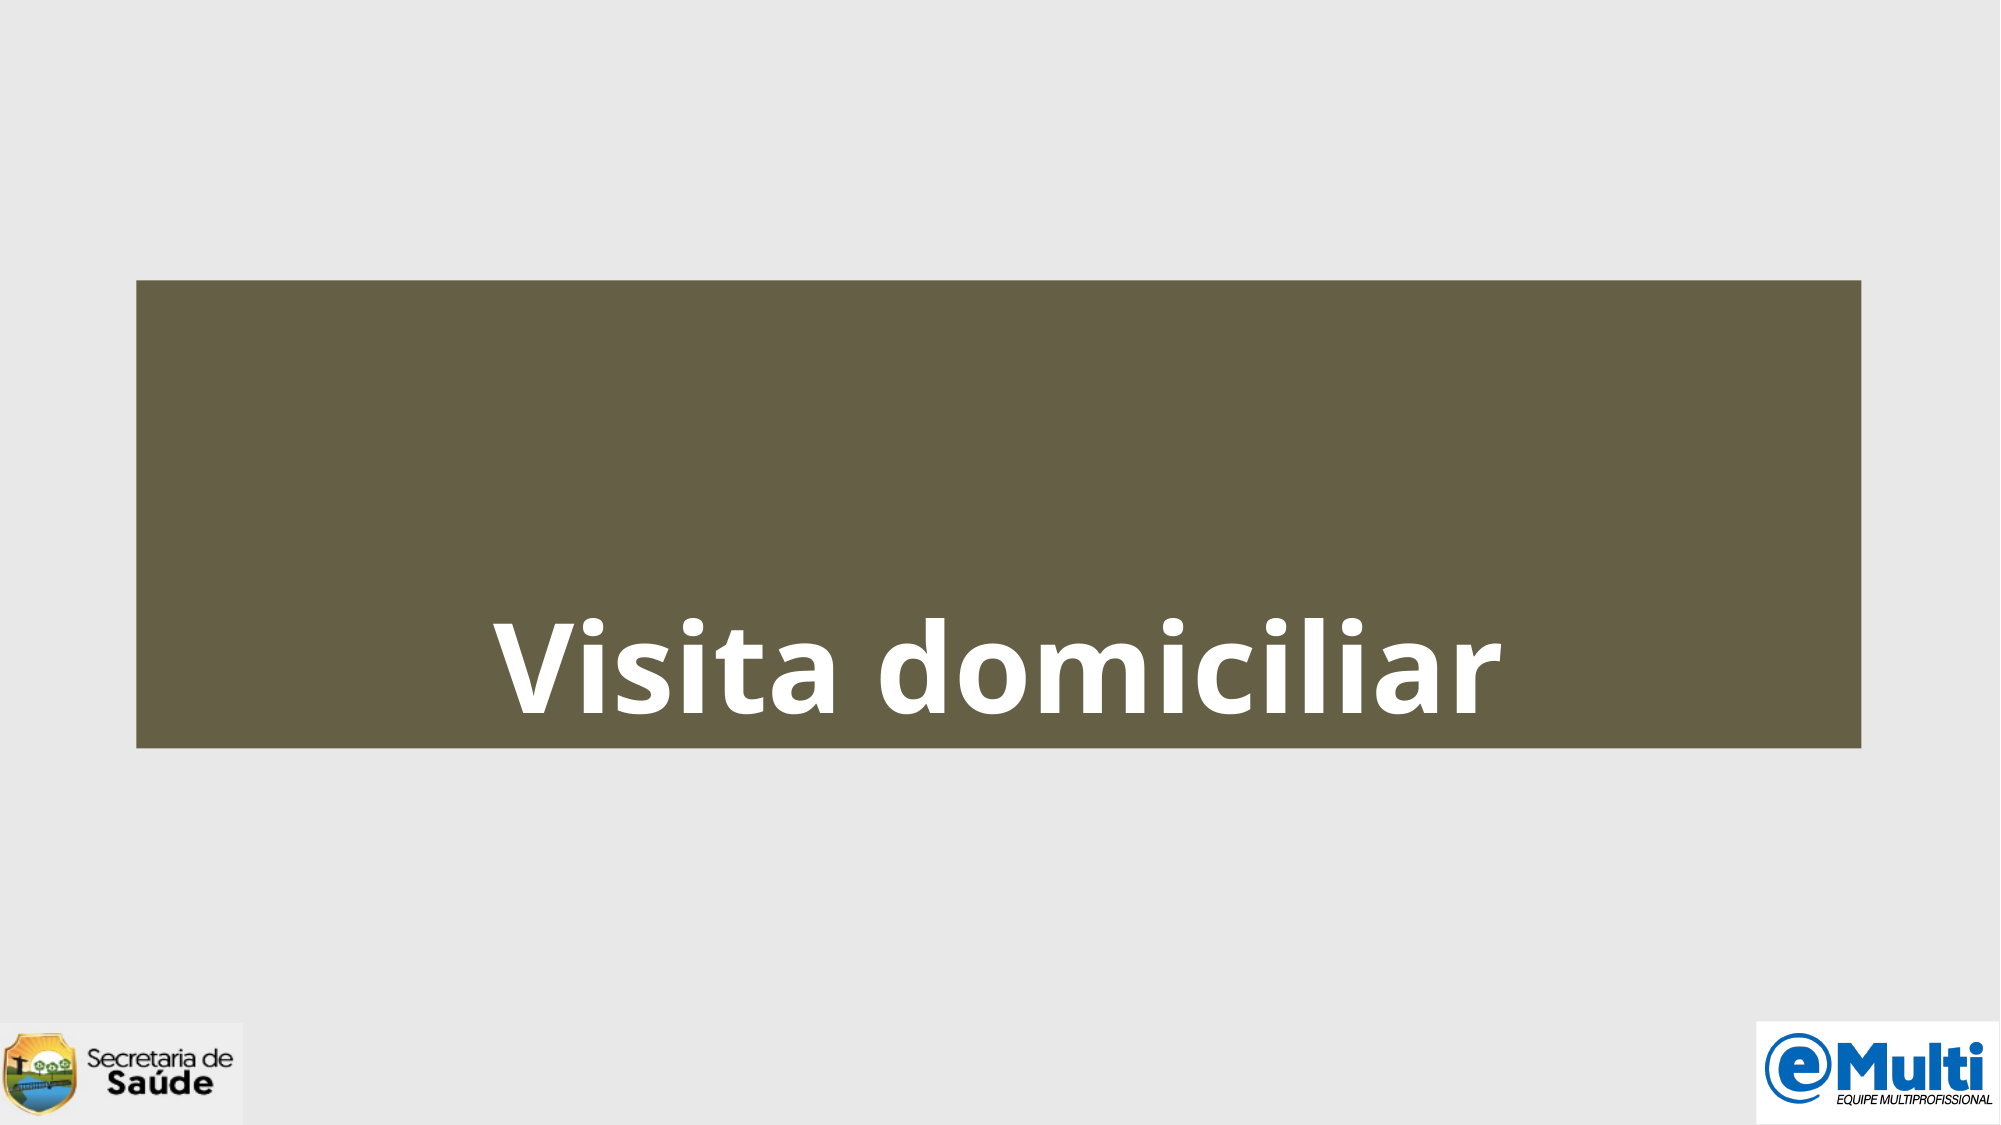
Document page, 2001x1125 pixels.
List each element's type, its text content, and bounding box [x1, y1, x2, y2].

picture [0, 1023, 243, 1125]
title Visita domiciliar [136, 280, 1862, 749]
picture [1758, 1021, 2001, 1123]
